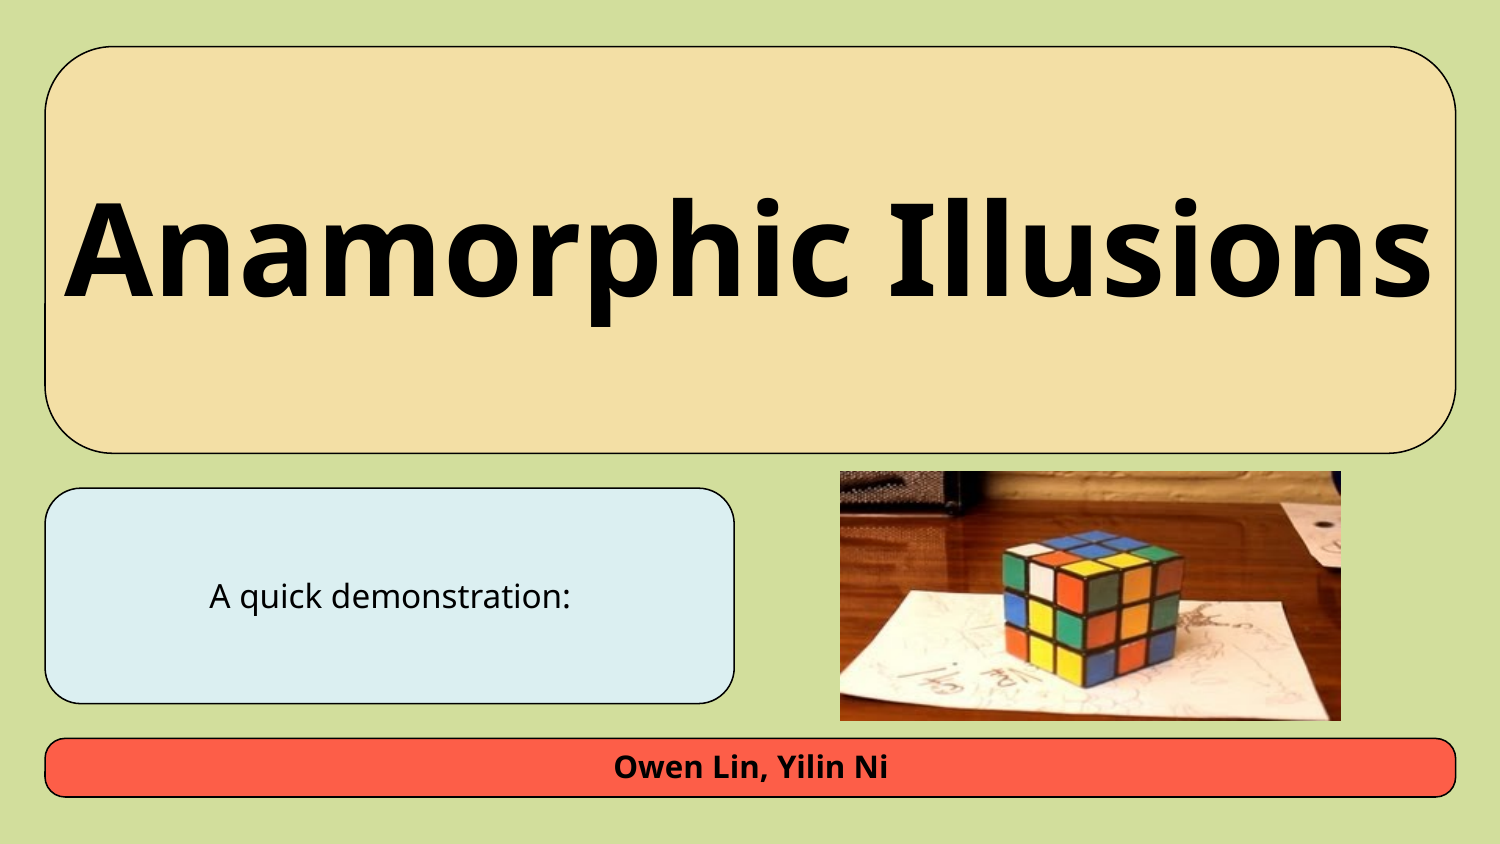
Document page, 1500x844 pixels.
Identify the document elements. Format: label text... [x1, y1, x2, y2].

subtitle Owen Lin, Yilin Ni [45, 739, 1457, 799]
title Anamorphic Illusions [45, 51, 1456, 458]
subtitle A quick demonstration: [45, 487, 737, 703]
picture [840, 471, 1341, 721]
